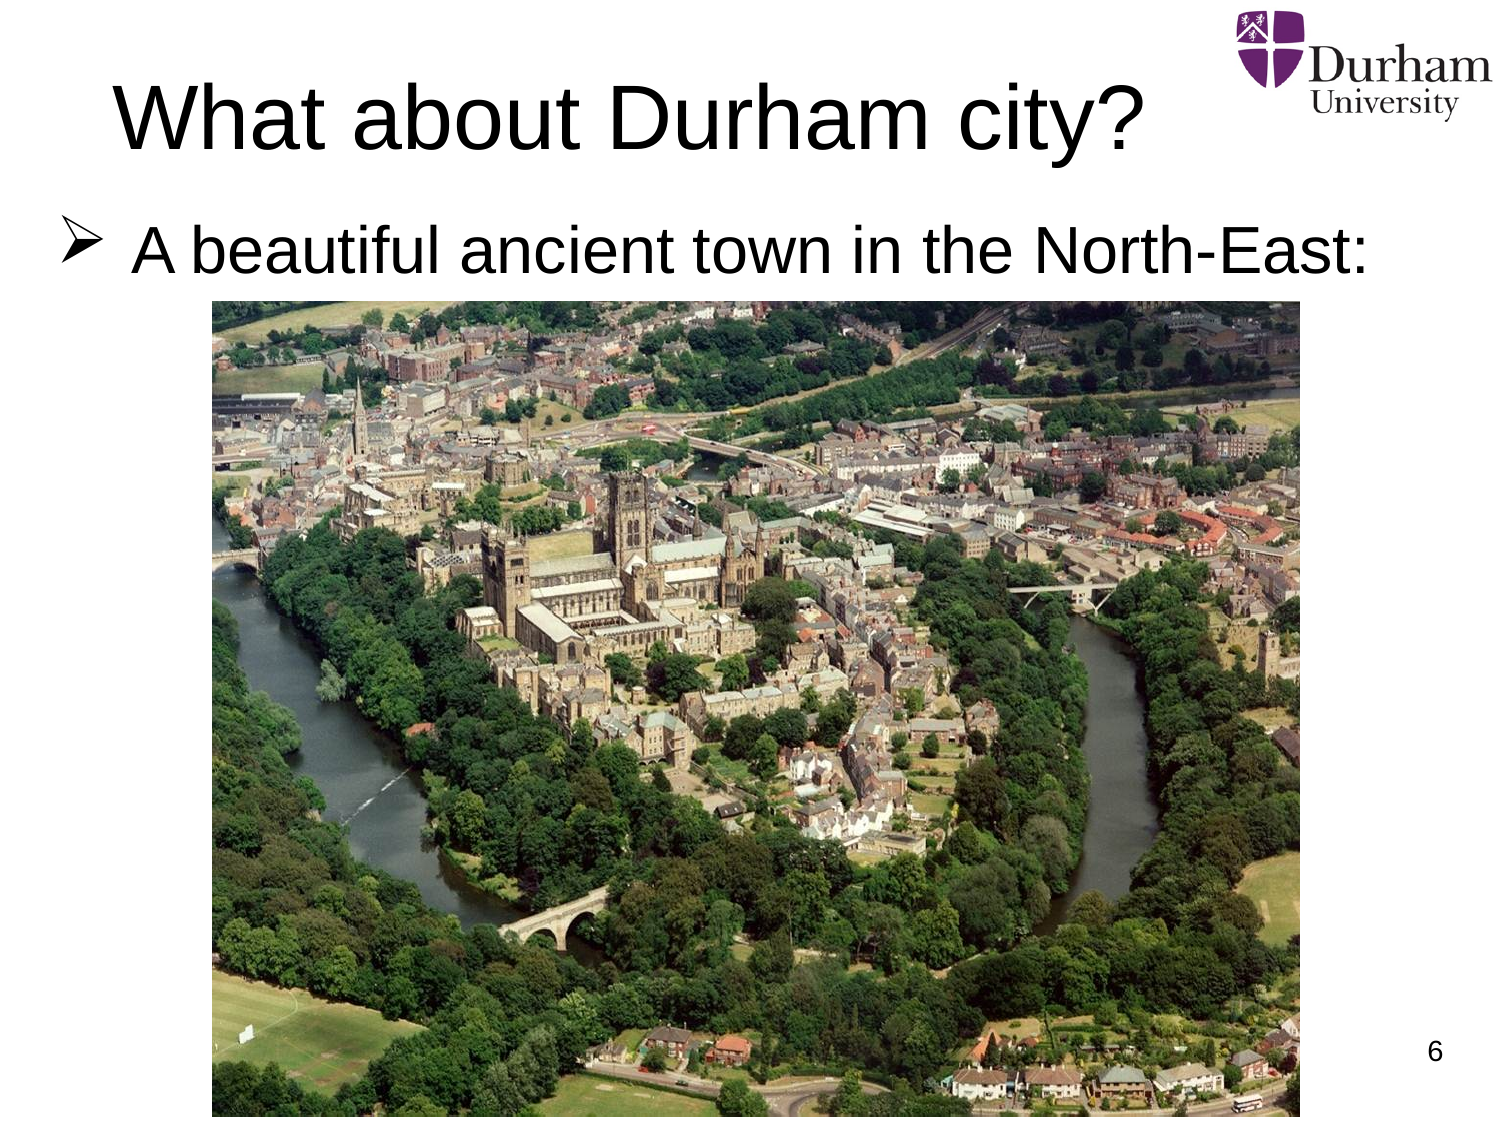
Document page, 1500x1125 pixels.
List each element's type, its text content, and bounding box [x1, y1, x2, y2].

text_box A beautiful ancient town in the North-East: [41, 129, 1471, 1083]
text_box 6 [1393, 1024, 1459, 1071]
picture [212, 301, 1300, 1118]
picture [1233, 7, 1495, 122]
text_box What about Durham city? [0, 19, 1306, 207]
